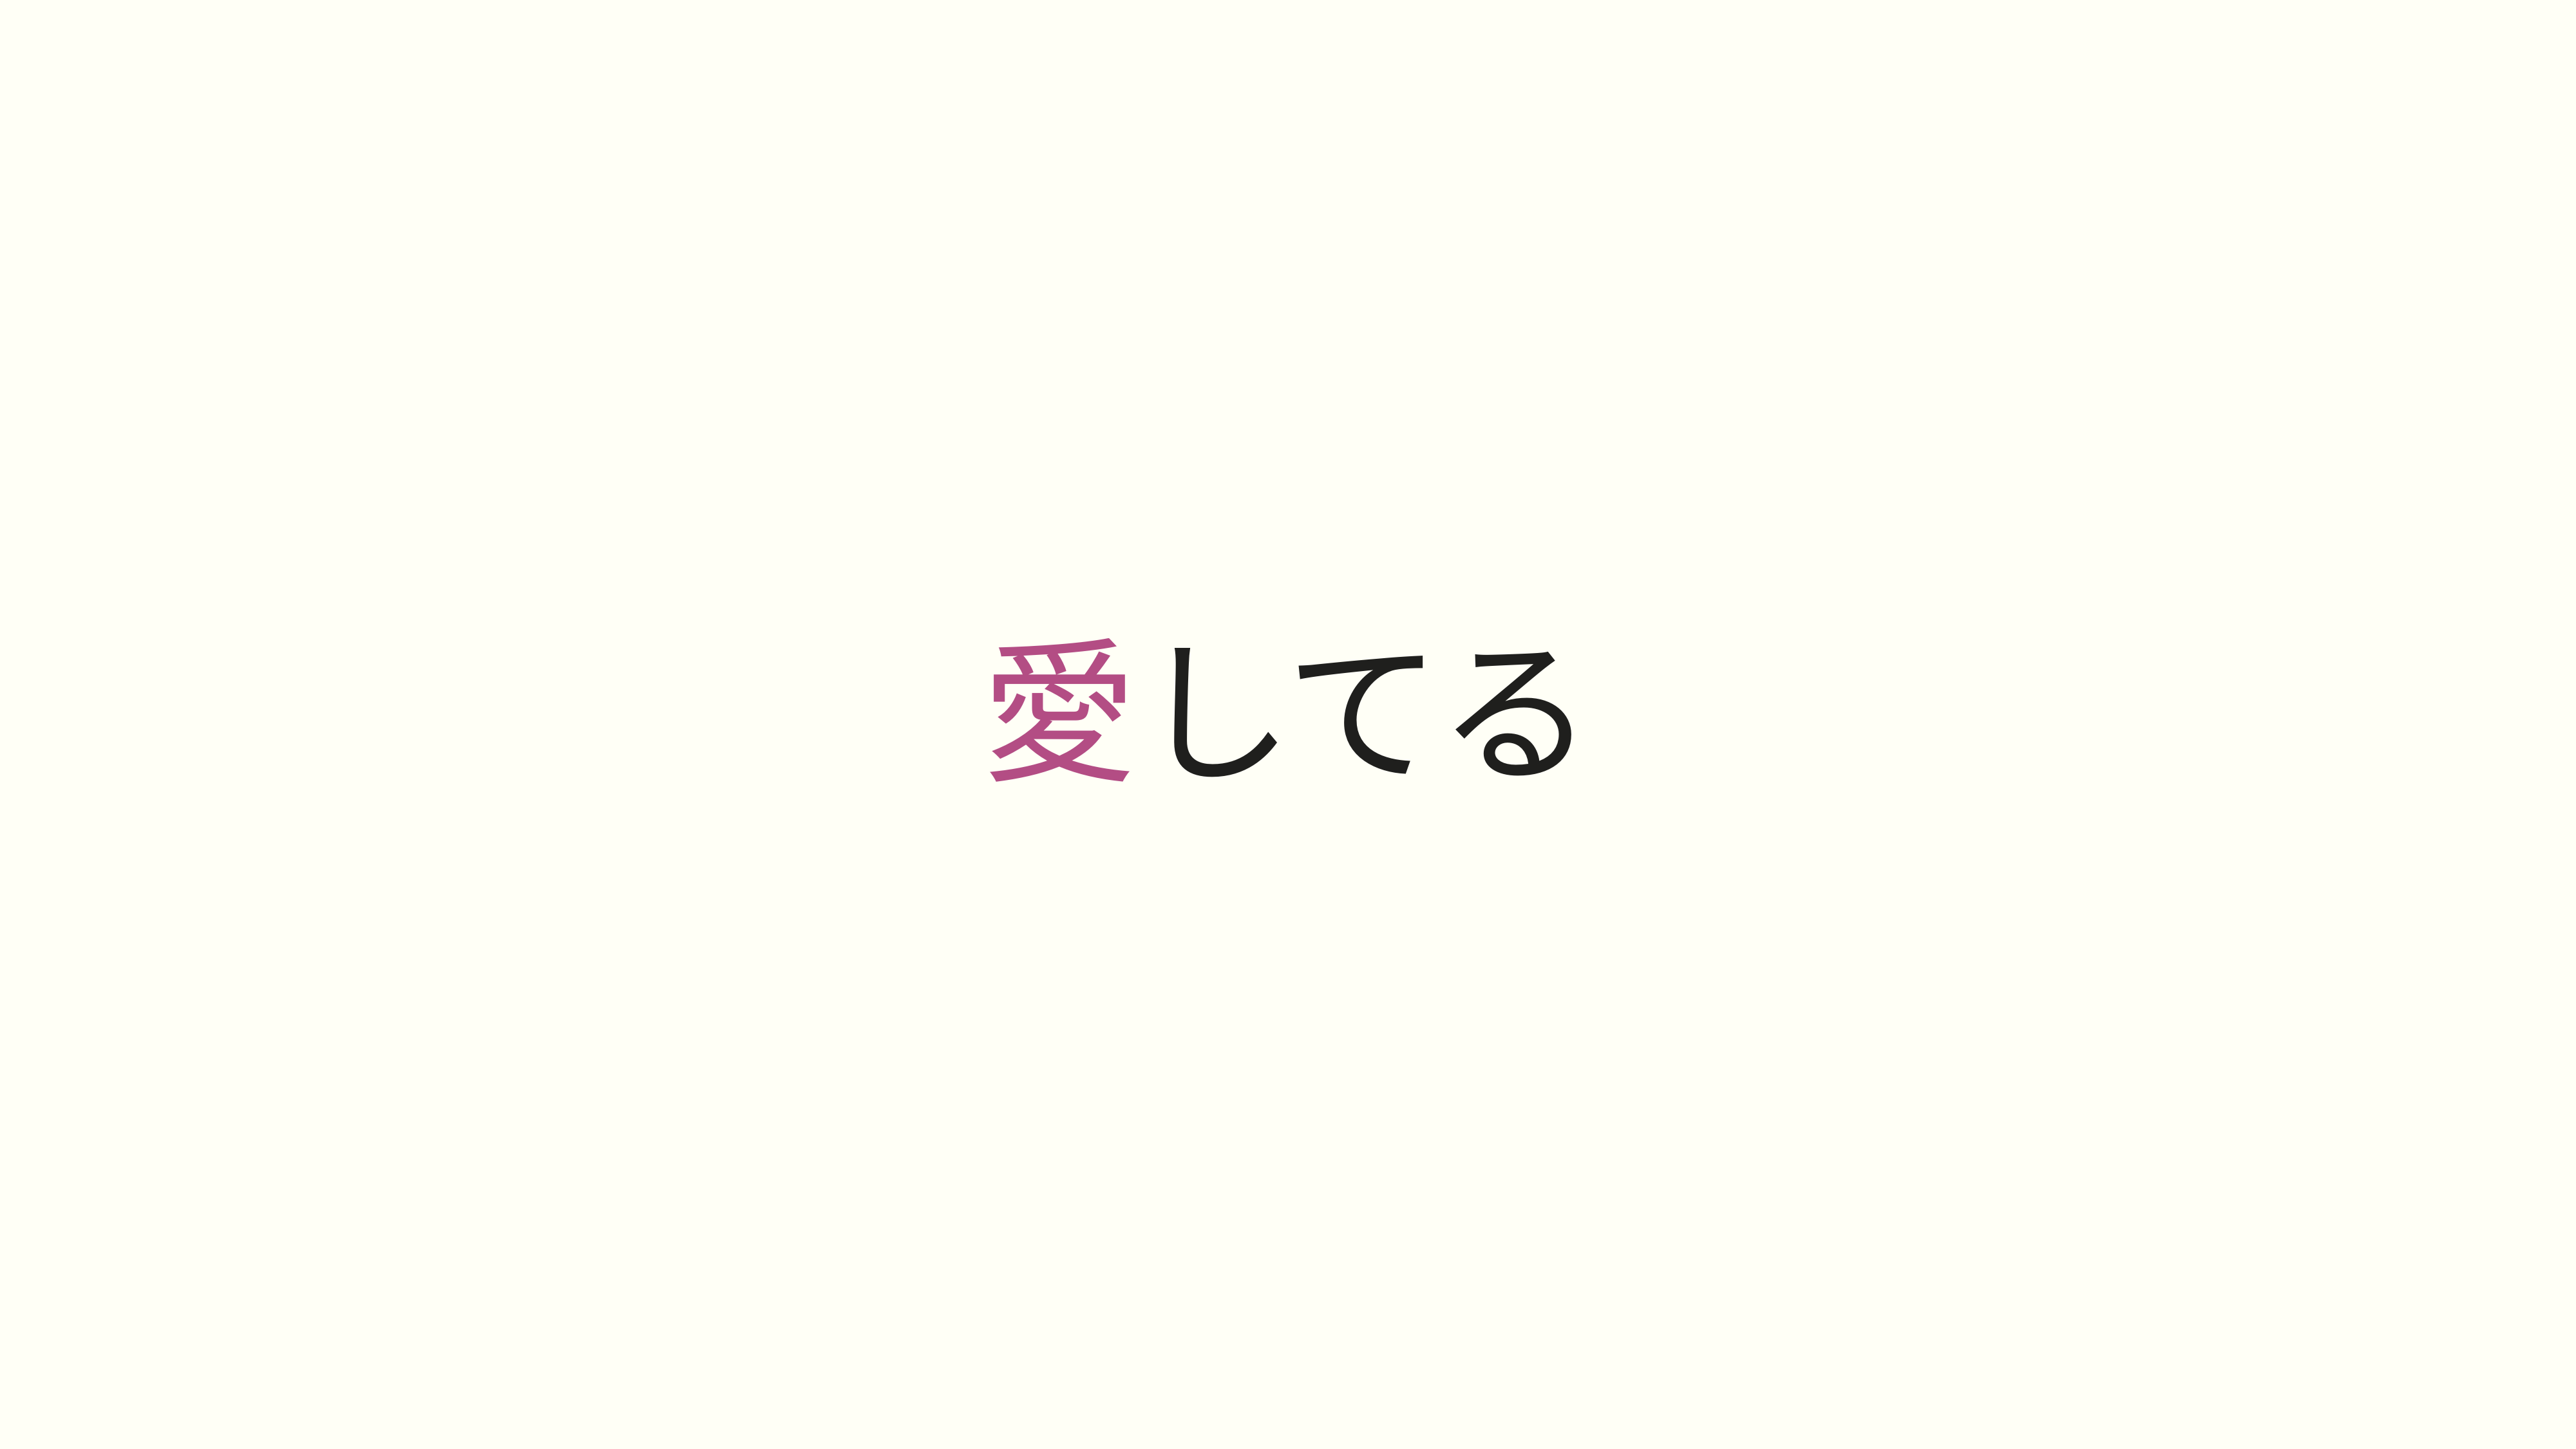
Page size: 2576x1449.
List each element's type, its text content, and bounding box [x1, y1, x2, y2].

list 愛してる [127, 519, 2449, 930]
